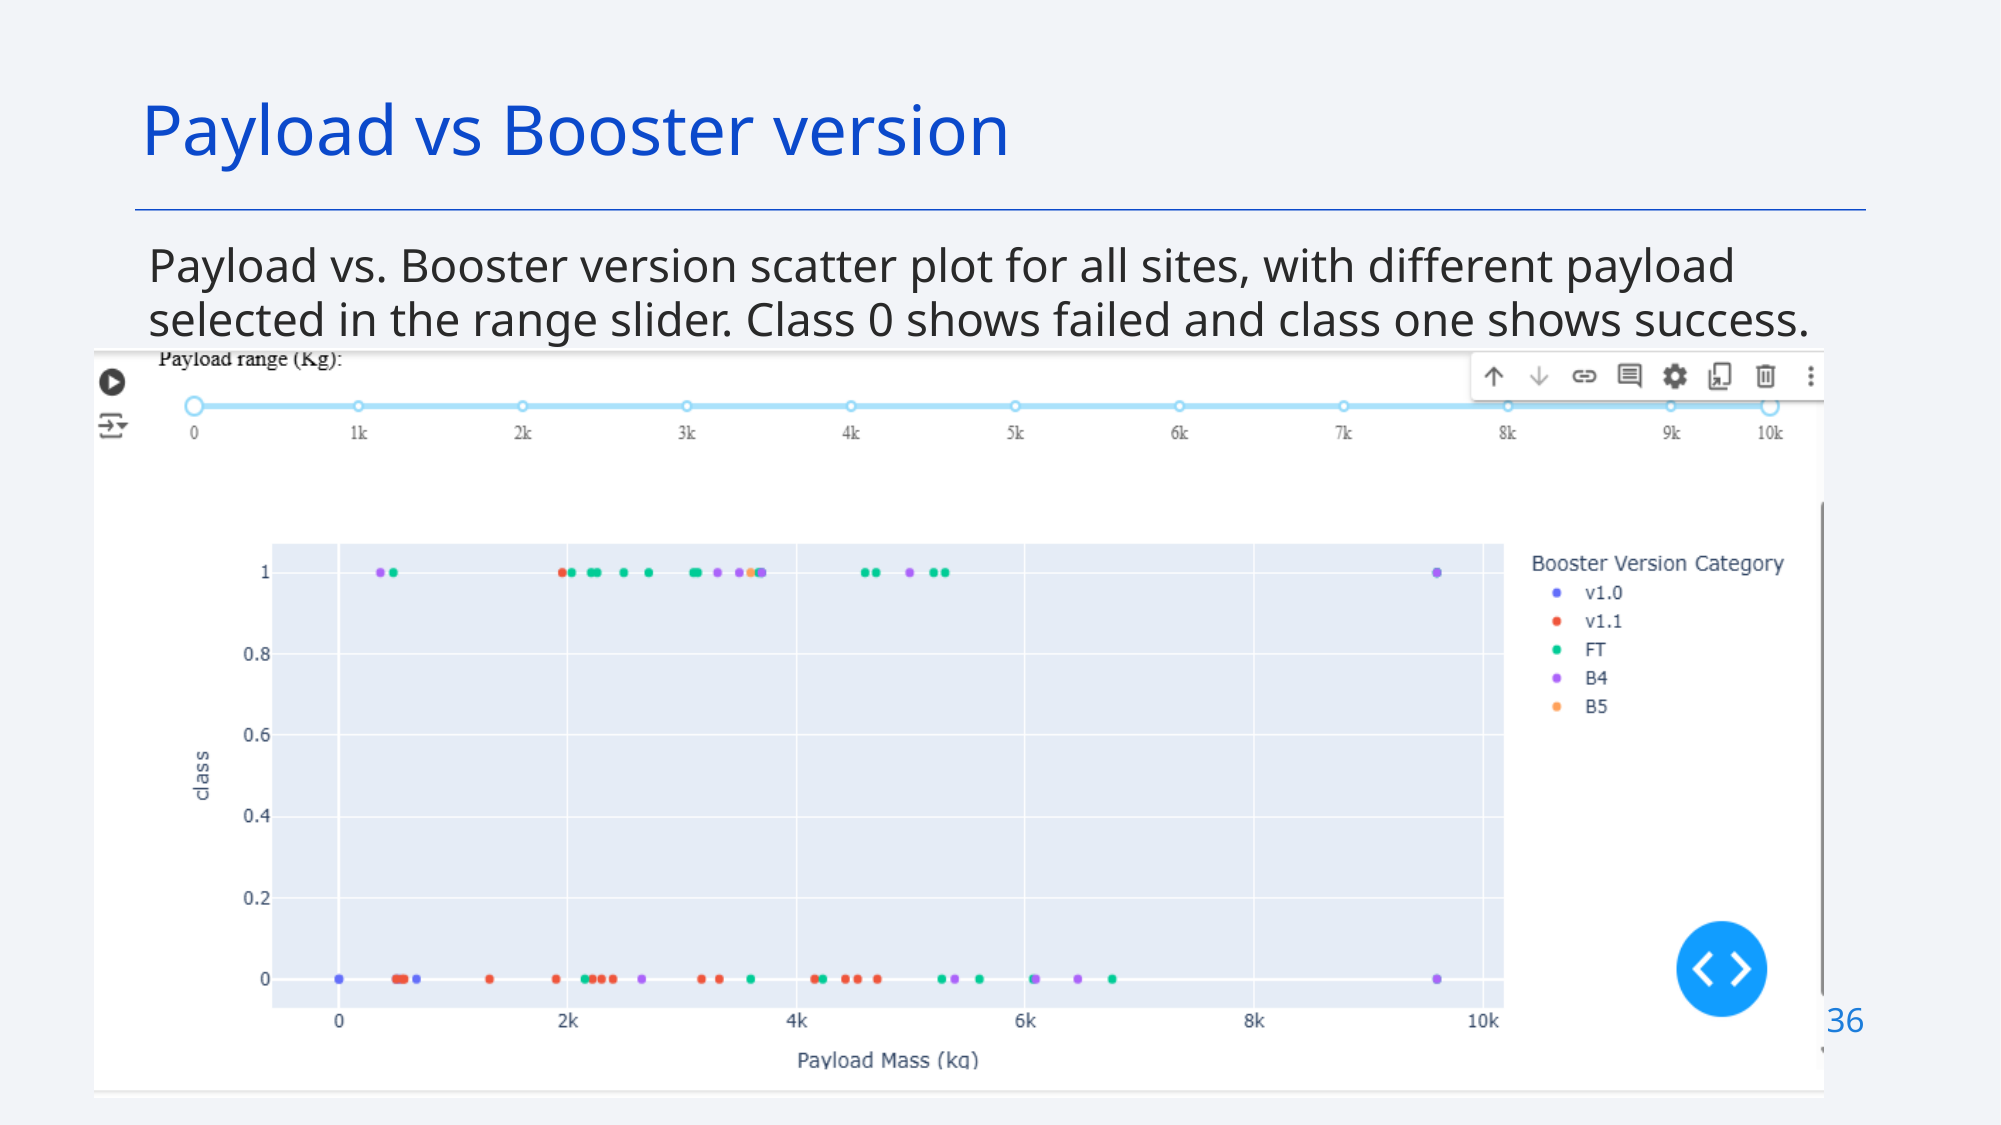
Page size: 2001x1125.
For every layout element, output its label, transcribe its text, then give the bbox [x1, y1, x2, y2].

picture [0, 0, 2001, 1125]
slide_number 36 [1824, 988, 1880, 1055]
list Payload vs. Booster version scatter plot for all sites, with different payload selected in the range slider. Class 0 shows failed and class one shows success. [133, 228, 1842, 401]
text_box Payload vs Booster version [126, 88, 1852, 179]
